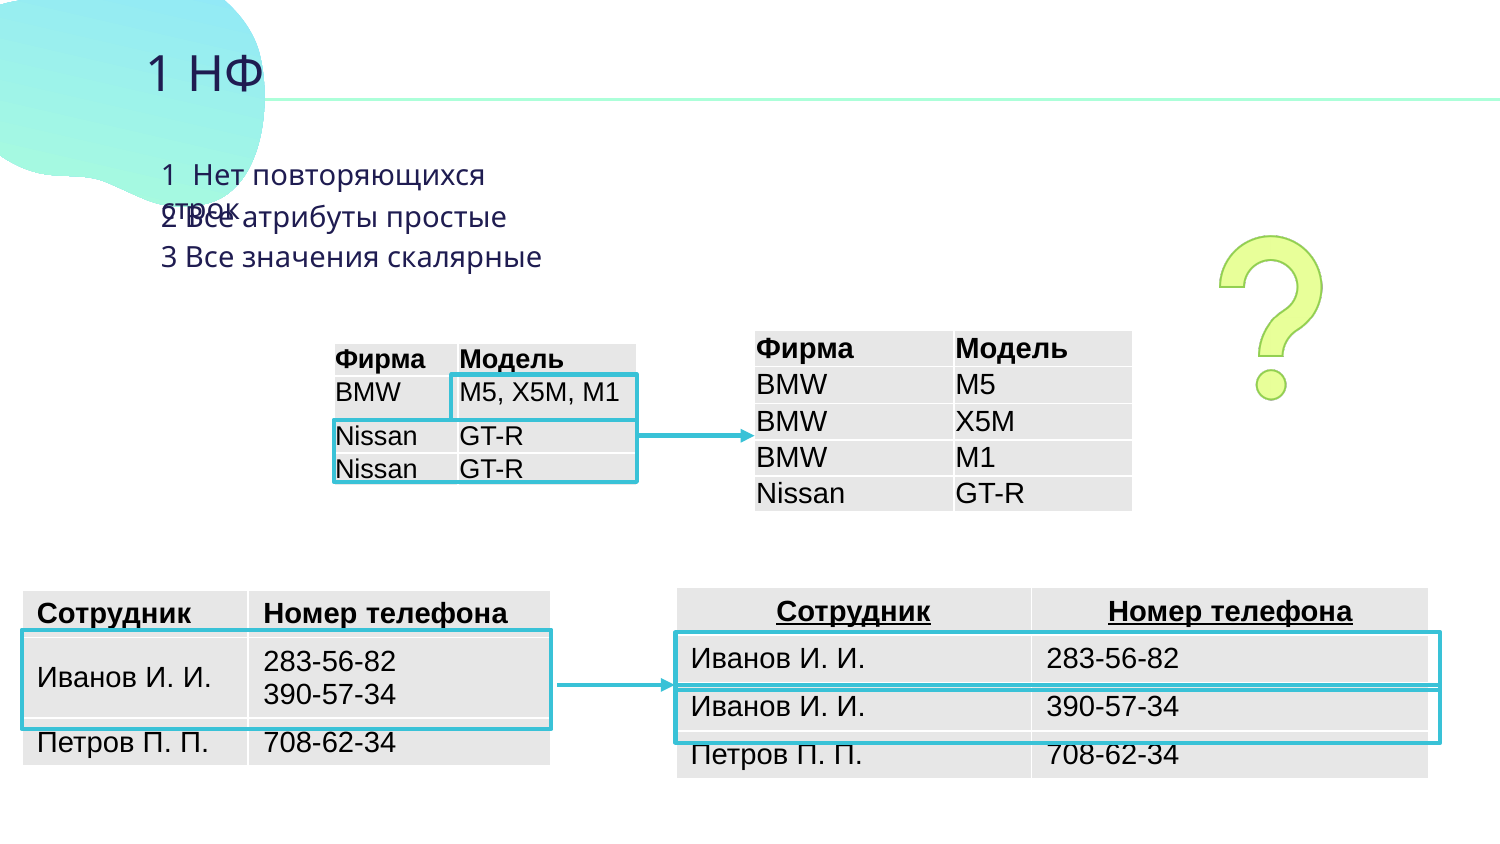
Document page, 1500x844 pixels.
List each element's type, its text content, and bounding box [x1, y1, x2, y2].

table_header Номер телефона [249, 591, 550, 628]
text_box 3 Все значения скалярные [122, 223, 581, 260]
table_cell BMW [755, 404, 953, 439]
table_header Сотрудник [677, 588, 1031, 630]
text_box 2 Все атрибуты простые [122, 182, 581, 223]
table_cell Петров П. П. [677, 745, 1031, 778]
table_header Модель [459, 344, 636, 372]
text_box [20, 628, 553, 731]
table_cell 708-62-34 [1032, 745, 1428, 778]
table_cell M5 [955, 367, 1132, 403]
table_header Модель [955, 331, 1132, 366]
table_cell M1 [955, 441, 1132, 475]
table_header Фирма [335, 344, 457, 375]
table_header Номер телефона [1032, 588, 1428, 630]
title 1 НФ [130, 26, 1129, 116]
list 1 Нет повторяющихся строк [122, 140, 581, 182]
table_cell BMW [755, 367, 953, 403]
table_cell 708-62-34 [249, 731, 550, 765]
table_header Фирма [755, 331, 953, 366]
table_cell GT-R [955, 477, 1132, 511]
table_cell X5M [955, 404, 1132, 439]
table_cell BMW [755, 441, 953, 475]
table_cell BMW [335, 377, 449, 418]
text_box [449, 372, 639, 422]
text_box [0, 0, 264, 190]
text_box [673, 683, 1442, 745]
table_cell Nissan [755, 477, 953, 511]
table_header Сотрудник [23, 591, 247, 628]
text_box [332, 418, 639, 484]
table_cell Петров П. П. [23, 731, 247, 765]
text_box [673, 630, 1442, 683]
picture [1174, 221, 1366, 413]
